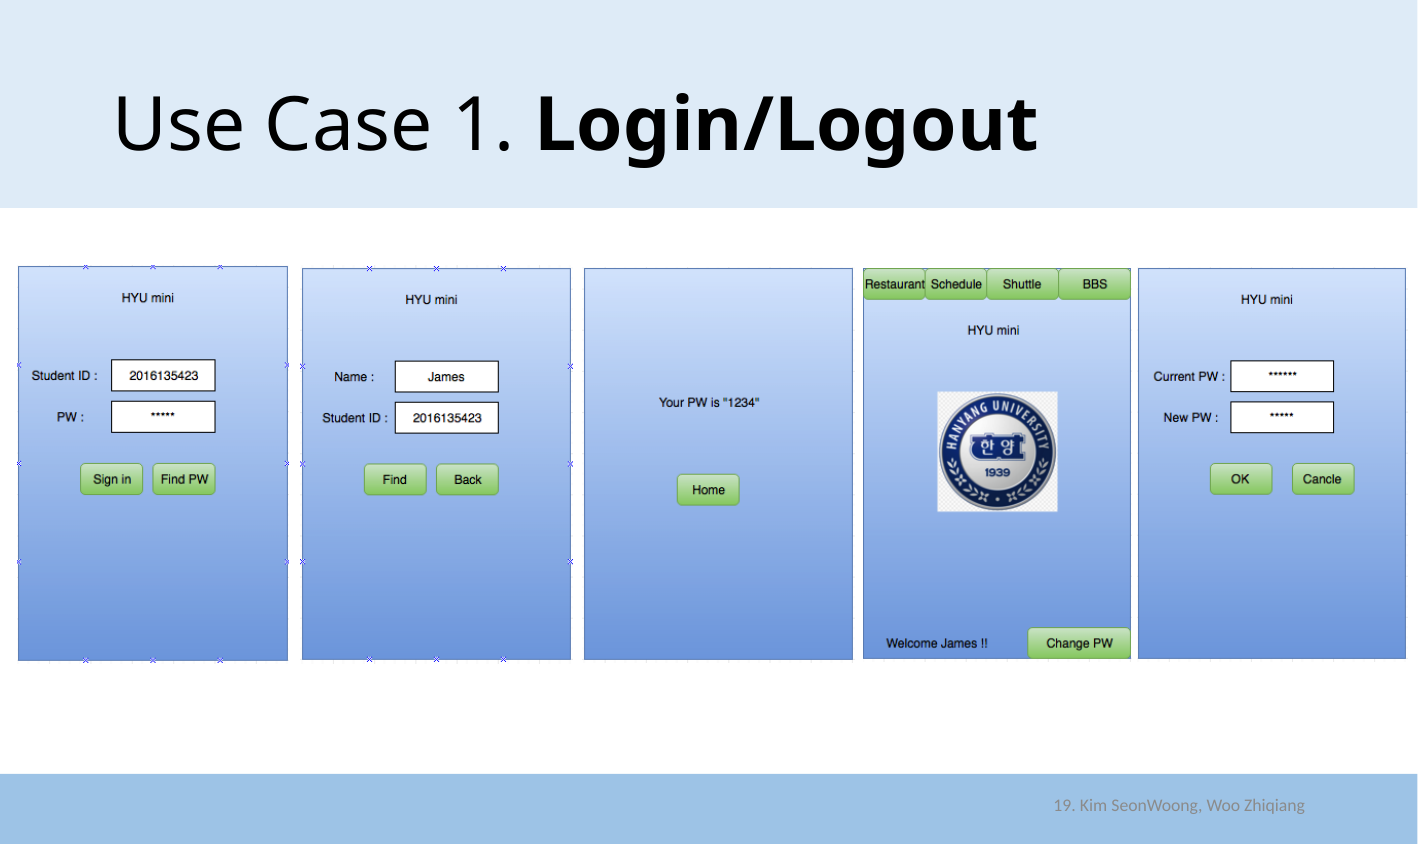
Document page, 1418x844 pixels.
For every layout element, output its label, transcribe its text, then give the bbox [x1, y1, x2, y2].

picture [300, 265, 573, 664]
picture [863, 268, 1132, 662]
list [15, 265, 289, 664]
picture [1137, 267, 1408, 662]
title Use Case 1. Login/Logout [97, 44, 1320, 208]
slide_number 19. Kim SeonWoong, Woo Zhiqiang [1001, 782, 1320, 827]
picture [582, 267, 855, 663]
